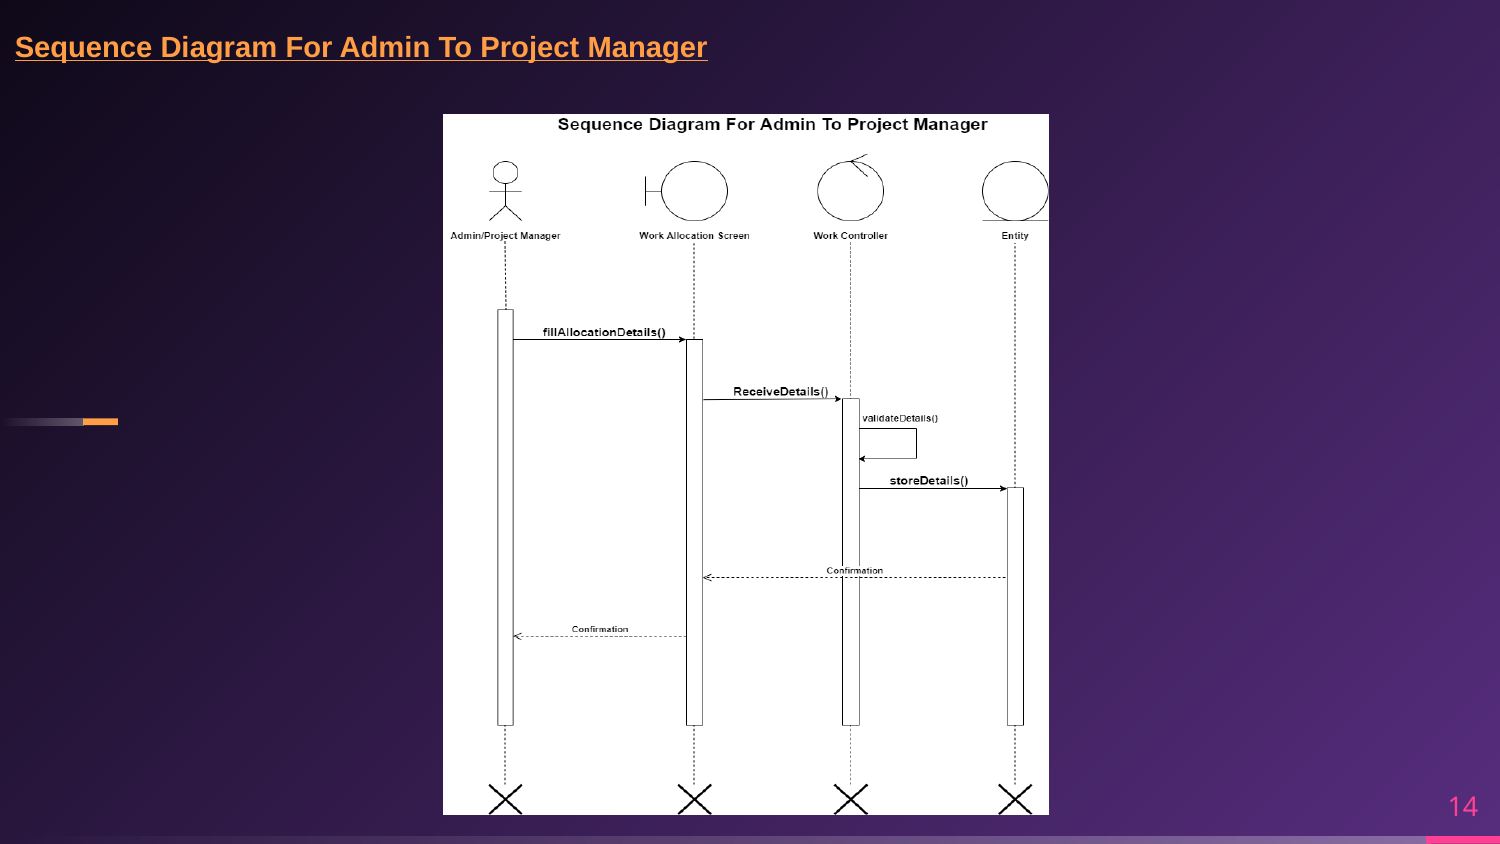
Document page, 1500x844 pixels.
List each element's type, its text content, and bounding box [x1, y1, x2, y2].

text_box Sequence Diagram For Admin To Project Manager [0, 21, 1500, 72]
slide_number 14 [1426, 779, 1500, 837]
picture [442, 114, 1050, 815]
